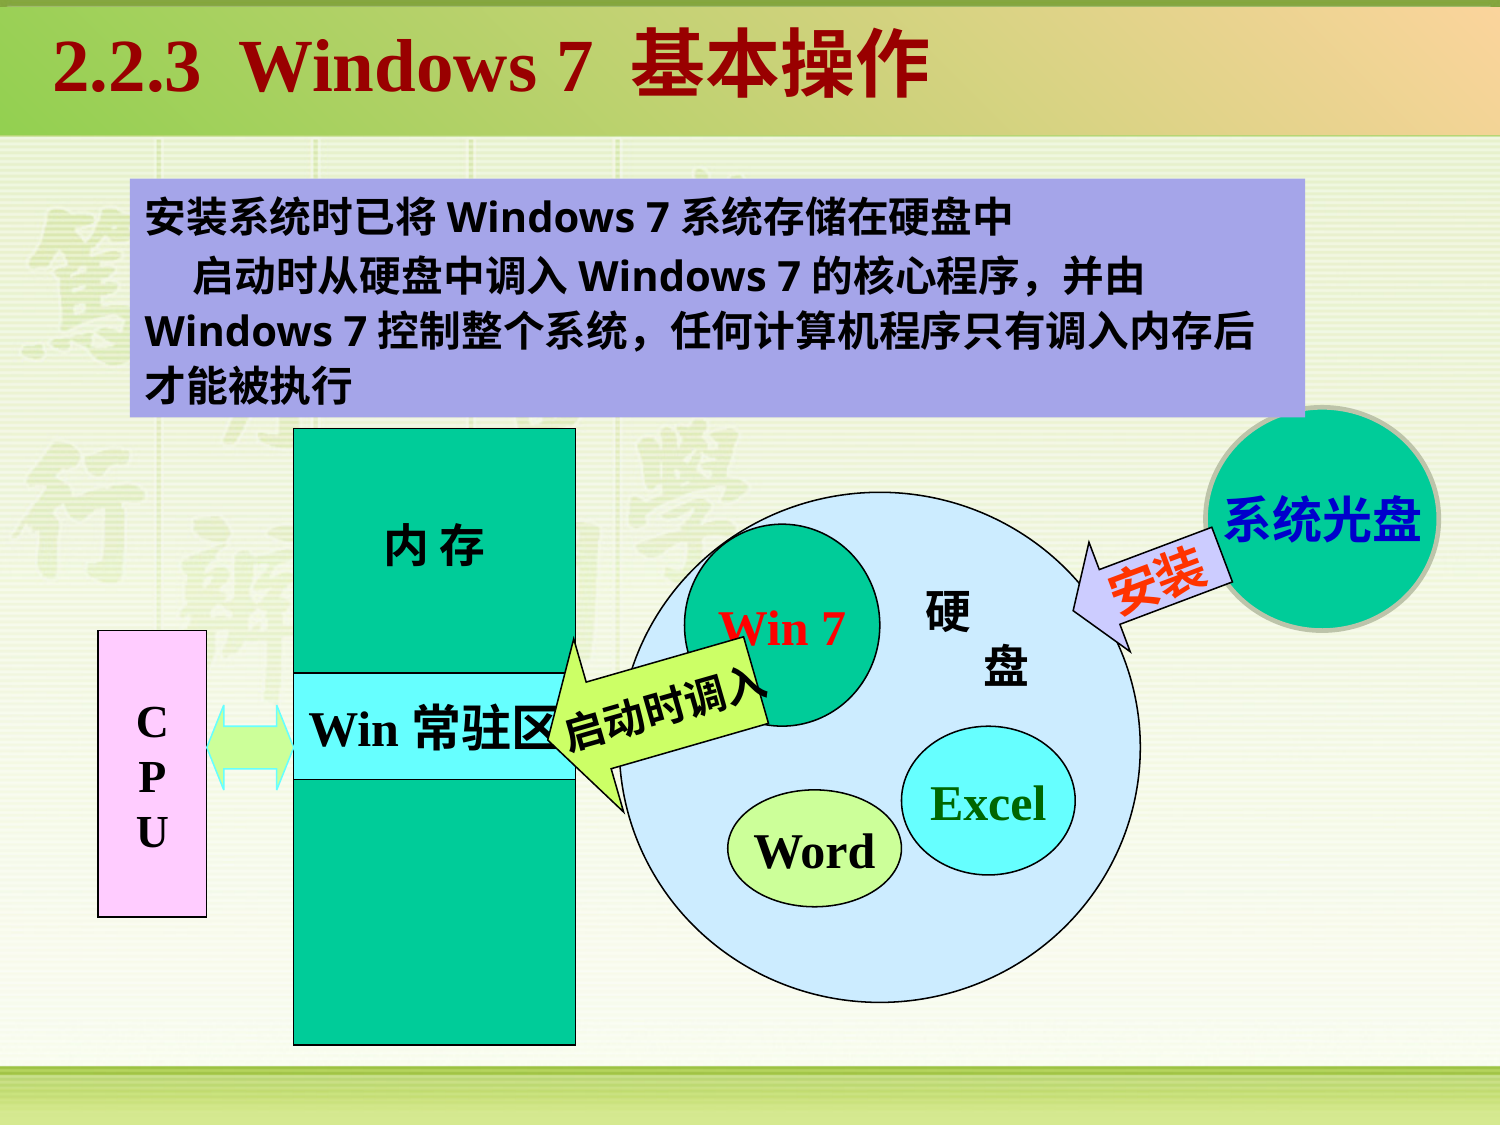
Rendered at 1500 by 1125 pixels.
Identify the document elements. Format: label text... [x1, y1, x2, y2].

slide_number [1074, 1053, 1388, 1100]
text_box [97, 407, 1439, 1046]
text_box 2.2.3 Windows 7 基本操作 [0, 9, 1500, 135]
picture [0, 135, 1500, 1125]
slide_number [112, 1053, 425, 1100]
text_box 安装系统时已将Windows 7系统存储在硬盘中 启动时从硬盘中调入Windows 7的核心程序，并由Windows 7控制整个系统，任何计算机程序只有调入内存后才能被执行 [129, 178, 1306, 405]
picture [0, 0, 1500, 7]
